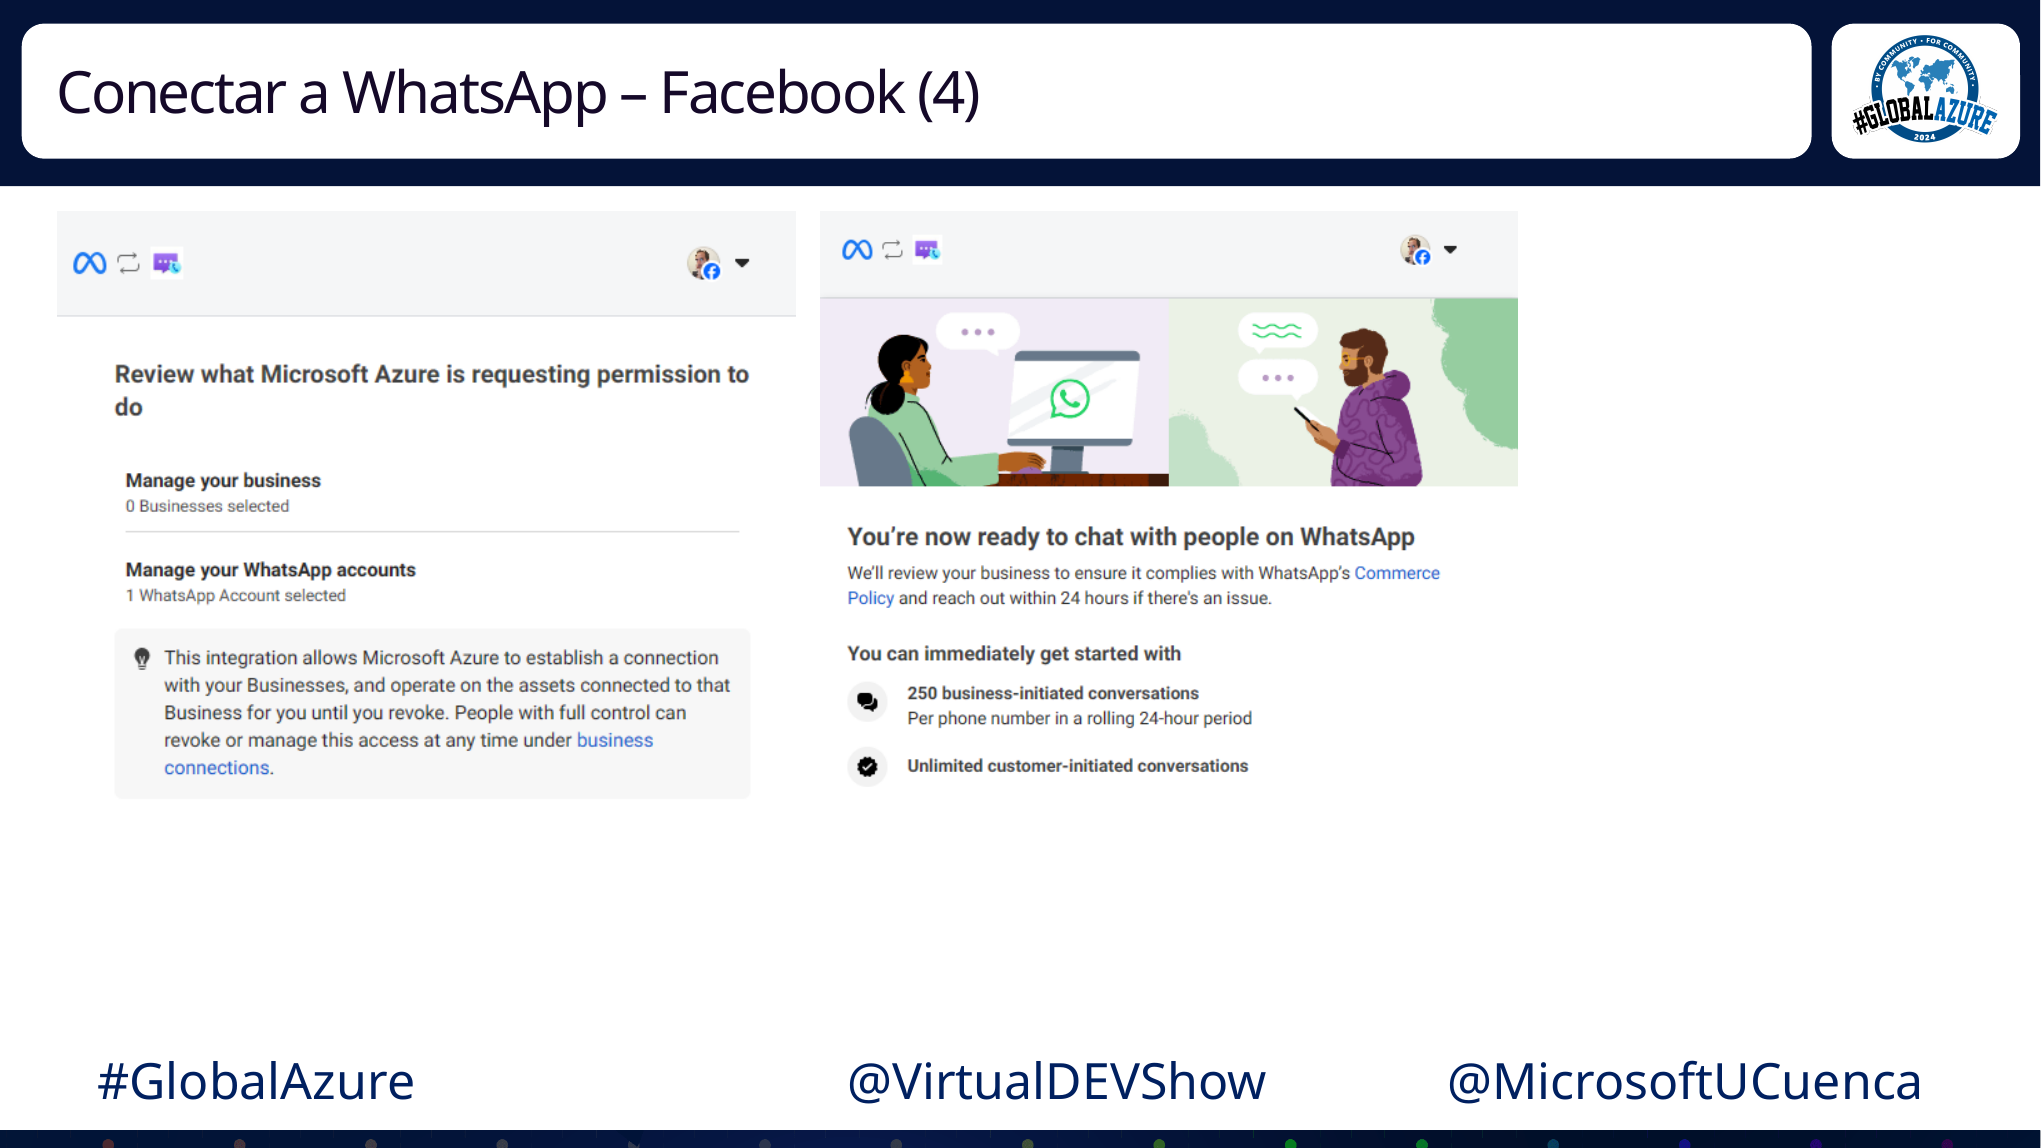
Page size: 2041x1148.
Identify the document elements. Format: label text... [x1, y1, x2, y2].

picture [0, 1130, 2041, 1148]
picture [1848, 30, 2002, 149]
picture [819, 210, 1518, 797]
text_box #GlobalAzure @VirtualDEVShow @MicrosoftUCuenca [82, 1048, 1983, 1118]
title Conectar a WhatsApp – Facebook (4) [32, 48, 1771, 130]
picture [57, 210, 796, 817]
